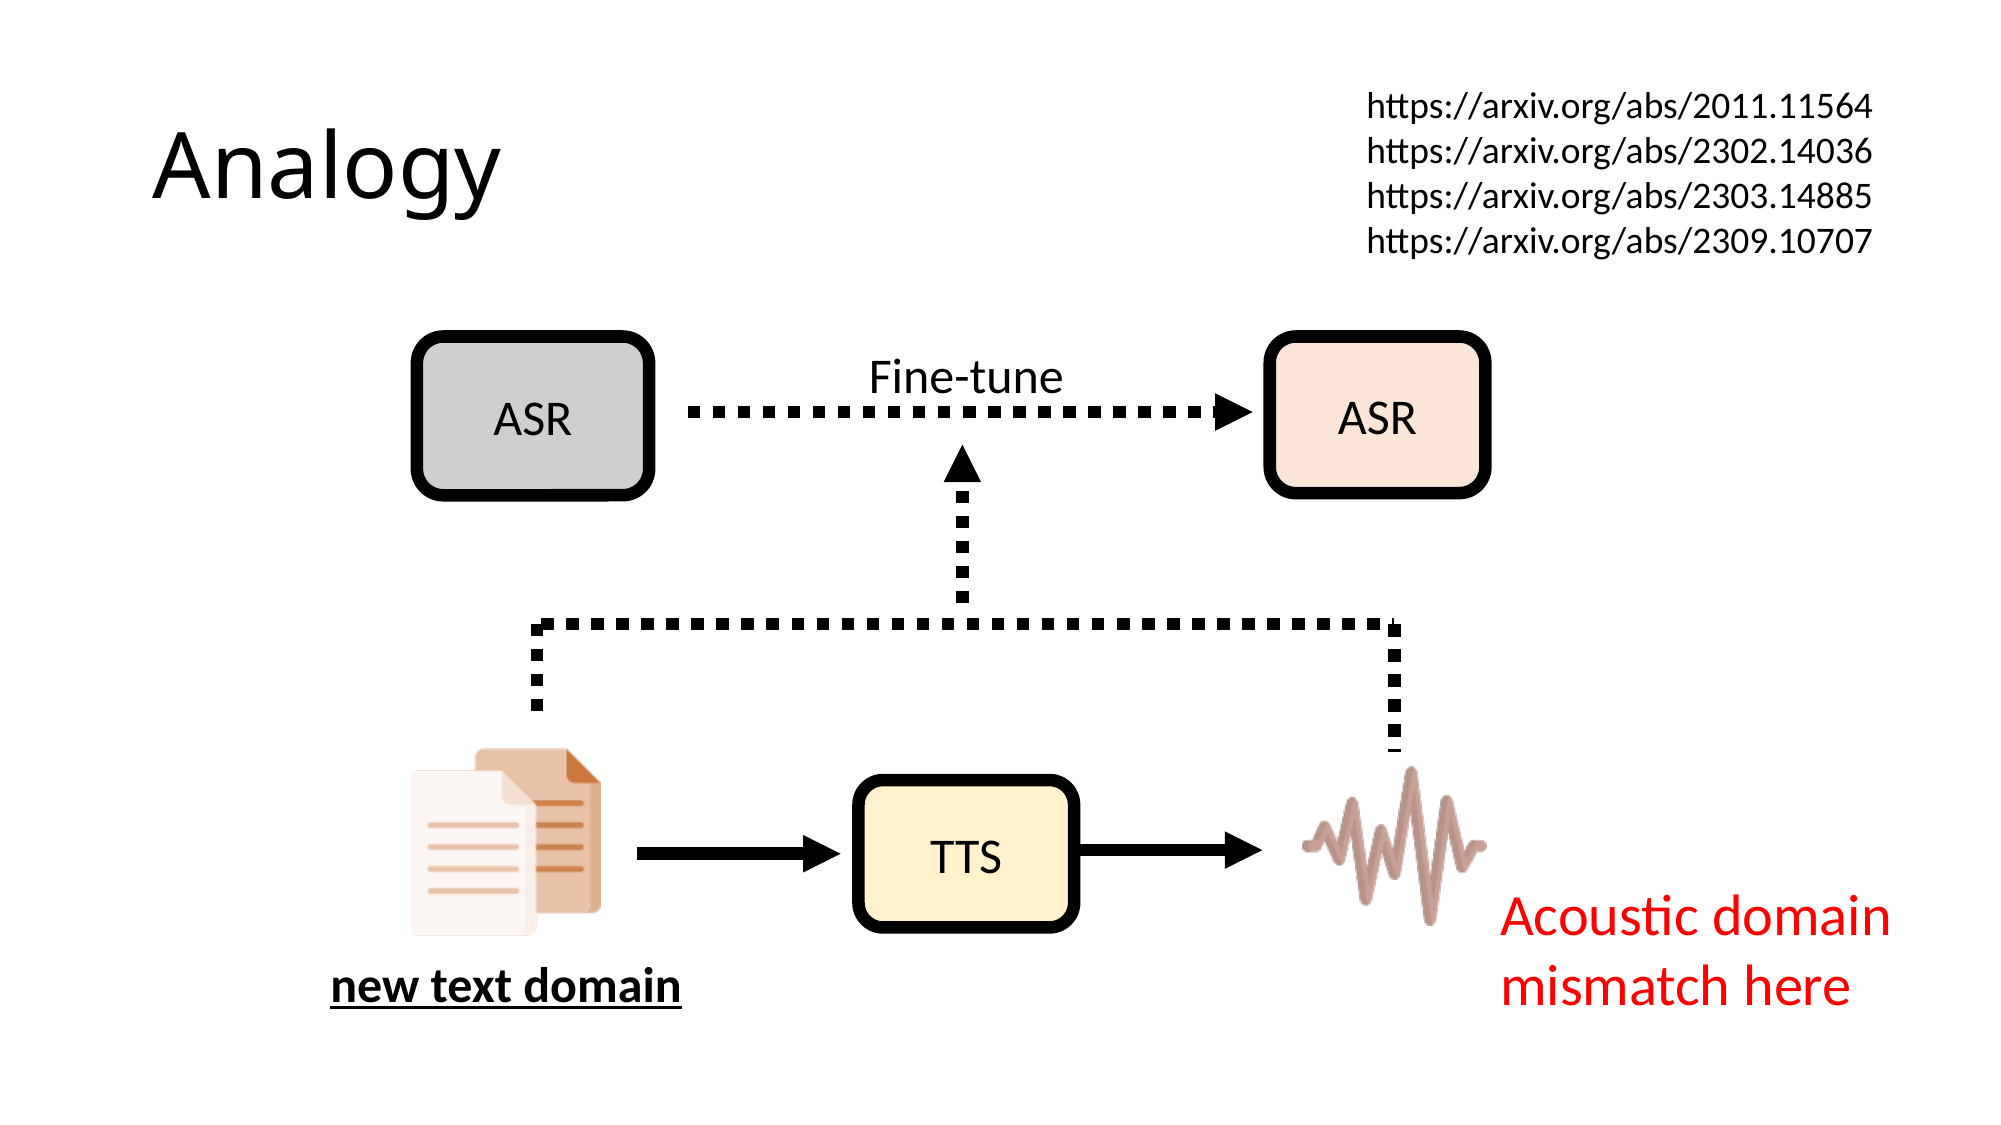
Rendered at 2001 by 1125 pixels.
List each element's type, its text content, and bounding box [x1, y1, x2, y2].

picture [1302, 754, 1487, 939]
text_box https://arxiv.org/abs/2011.11564 https://arxiv.org/abs/2302.14036 https://arxiv.org/abs/2303.14885 https://arxiv.org/abs/2309.10707 [1351, 73, 1948, 268]
text_box Acoustic domain mismatch here [1485, 869, 1948, 1025]
picture [411, 747, 601, 937]
text_box ASR [415, 335, 651, 497]
text_box Fine-tune [815, 336, 1117, 411]
text_box ASR [1268, 335, 1487, 495]
text_box new text domain [292, 944, 720, 1020]
title Analogy [137, 59, 1863, 278]
text_box TTS [857, 779, 1076, 929]
